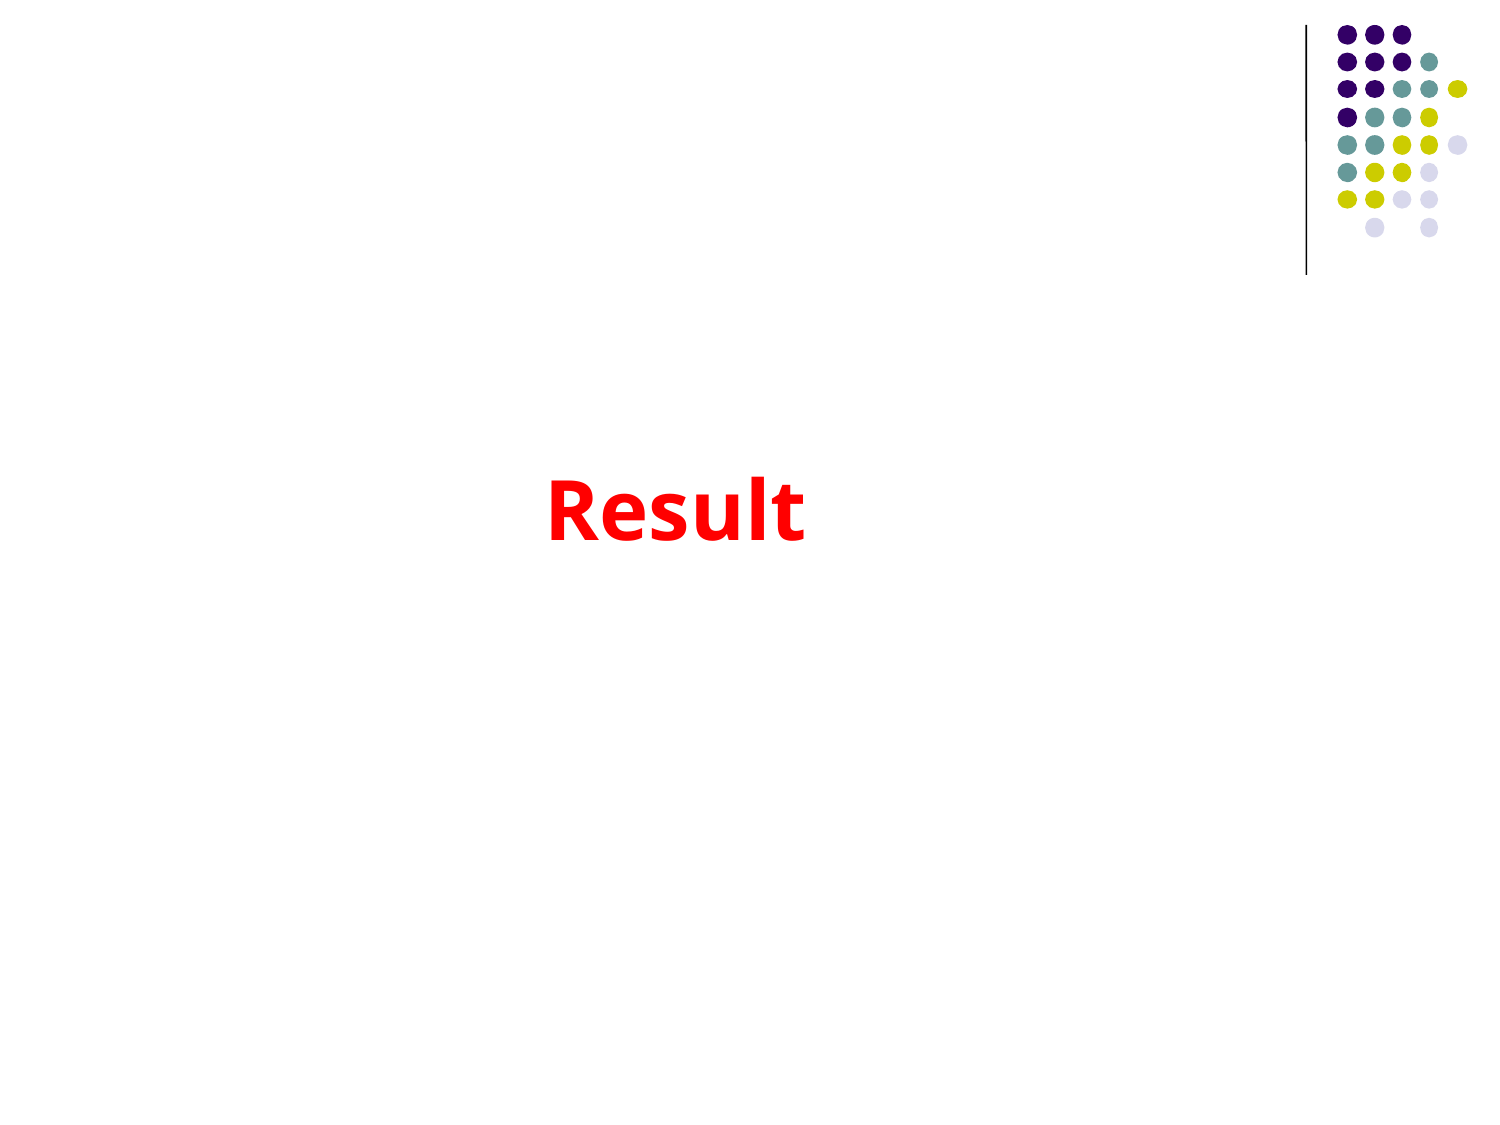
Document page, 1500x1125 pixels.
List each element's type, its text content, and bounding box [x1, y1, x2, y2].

text_box Result [529, 450, 822, 565]
